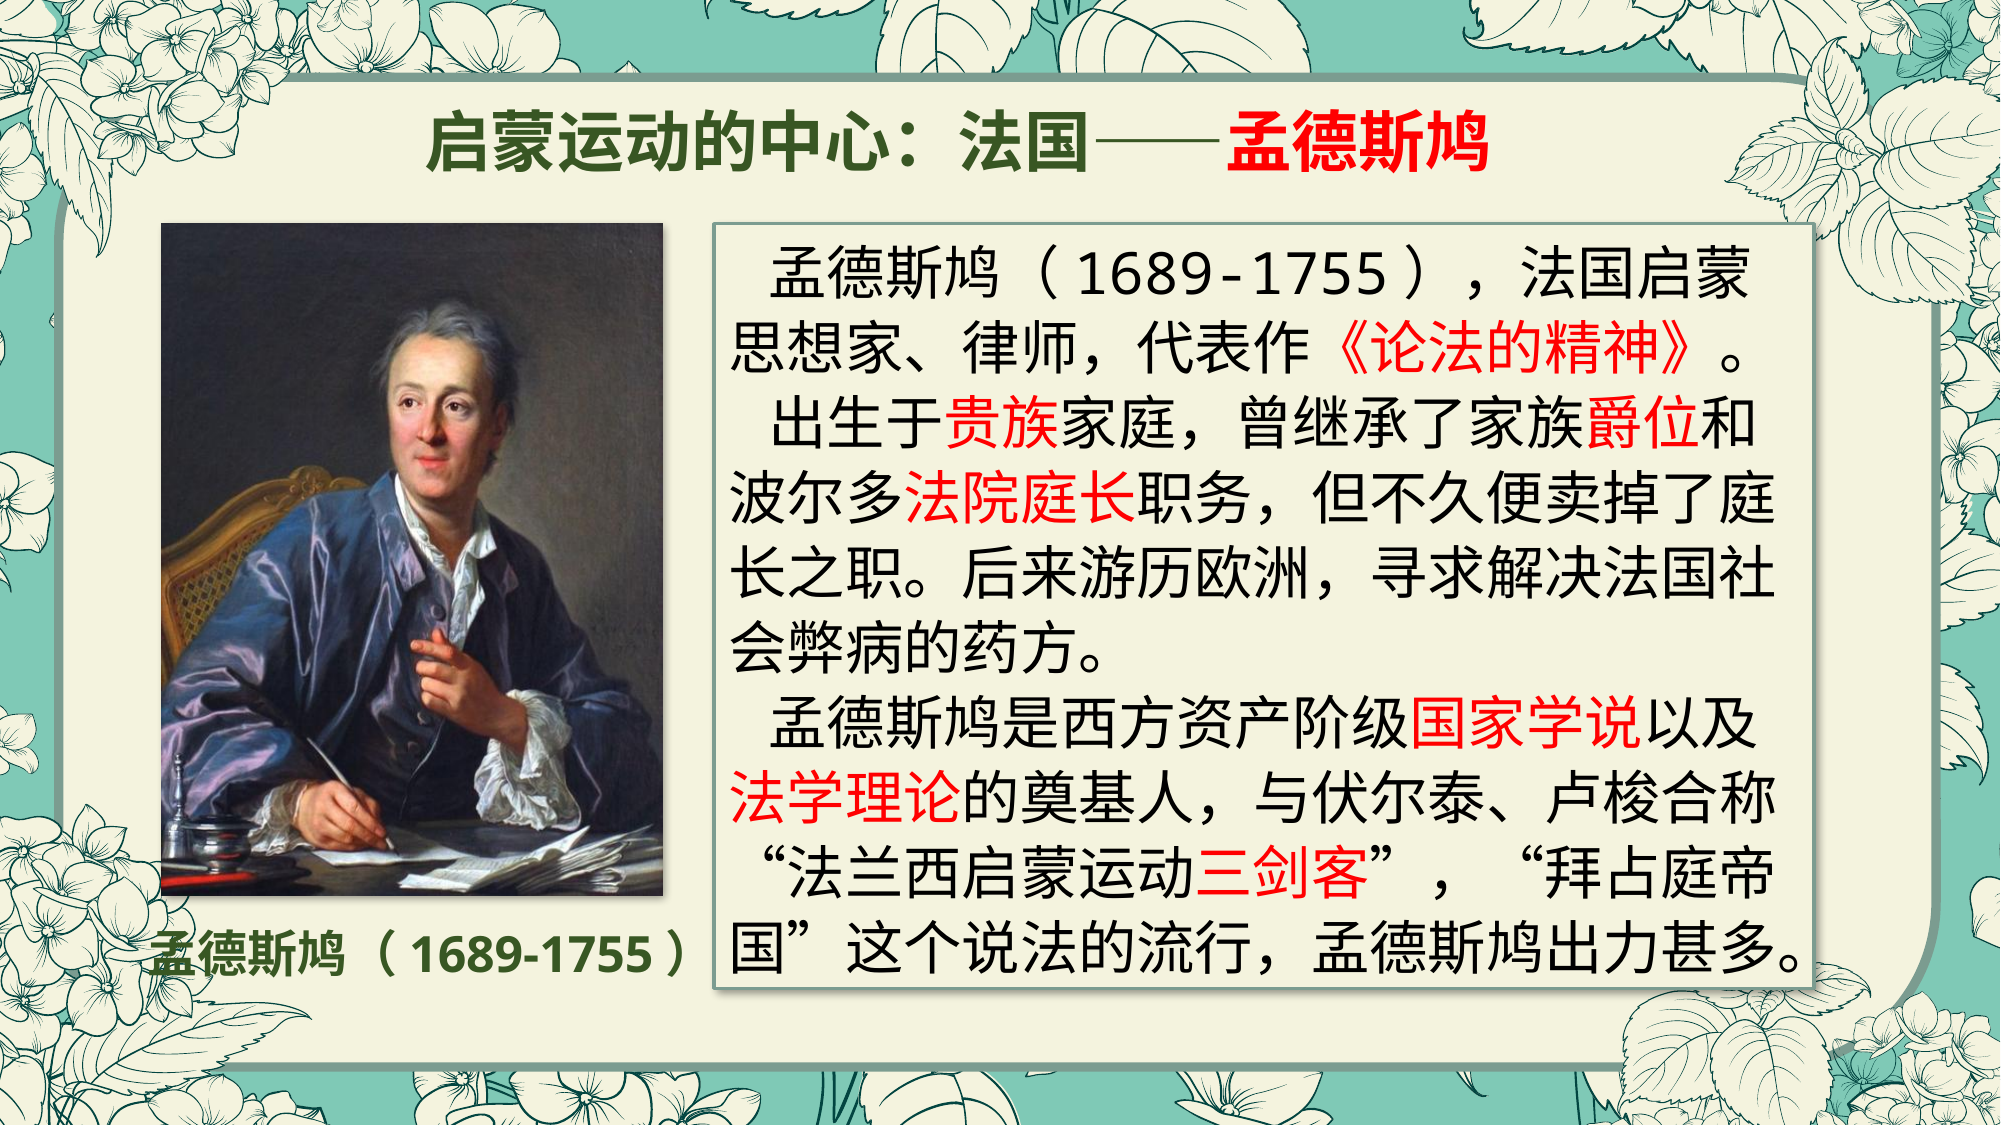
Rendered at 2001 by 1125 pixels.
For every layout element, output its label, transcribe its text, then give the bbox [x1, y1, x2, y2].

text_box 孟德斯鸠（1689-1755），法国启蒙思想家、律师，代表作《论法的精神》。 出生于贵族家庭，曾继承了家族爵位和波尔多法院庭长职务，但不久便卖掉了庭长之职。后来游历欧洲，寻求解决法国社会弊病的药方。 孟德斯鸠是西方资产阶级国家学说以及法学理论的奠基人，与伏尔泰、卢梭合称“法兰西启蒙运动三剑客”，“拜占庭帝国”这个说法的流行，孟德斯鸠出力甚多。 [799, 223, 1814, 989]
text_box 启蒙运动的中心：法国——孟德斯鸠 [409, 92, 1584, 187]
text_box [63, 223, 799, 1002]
